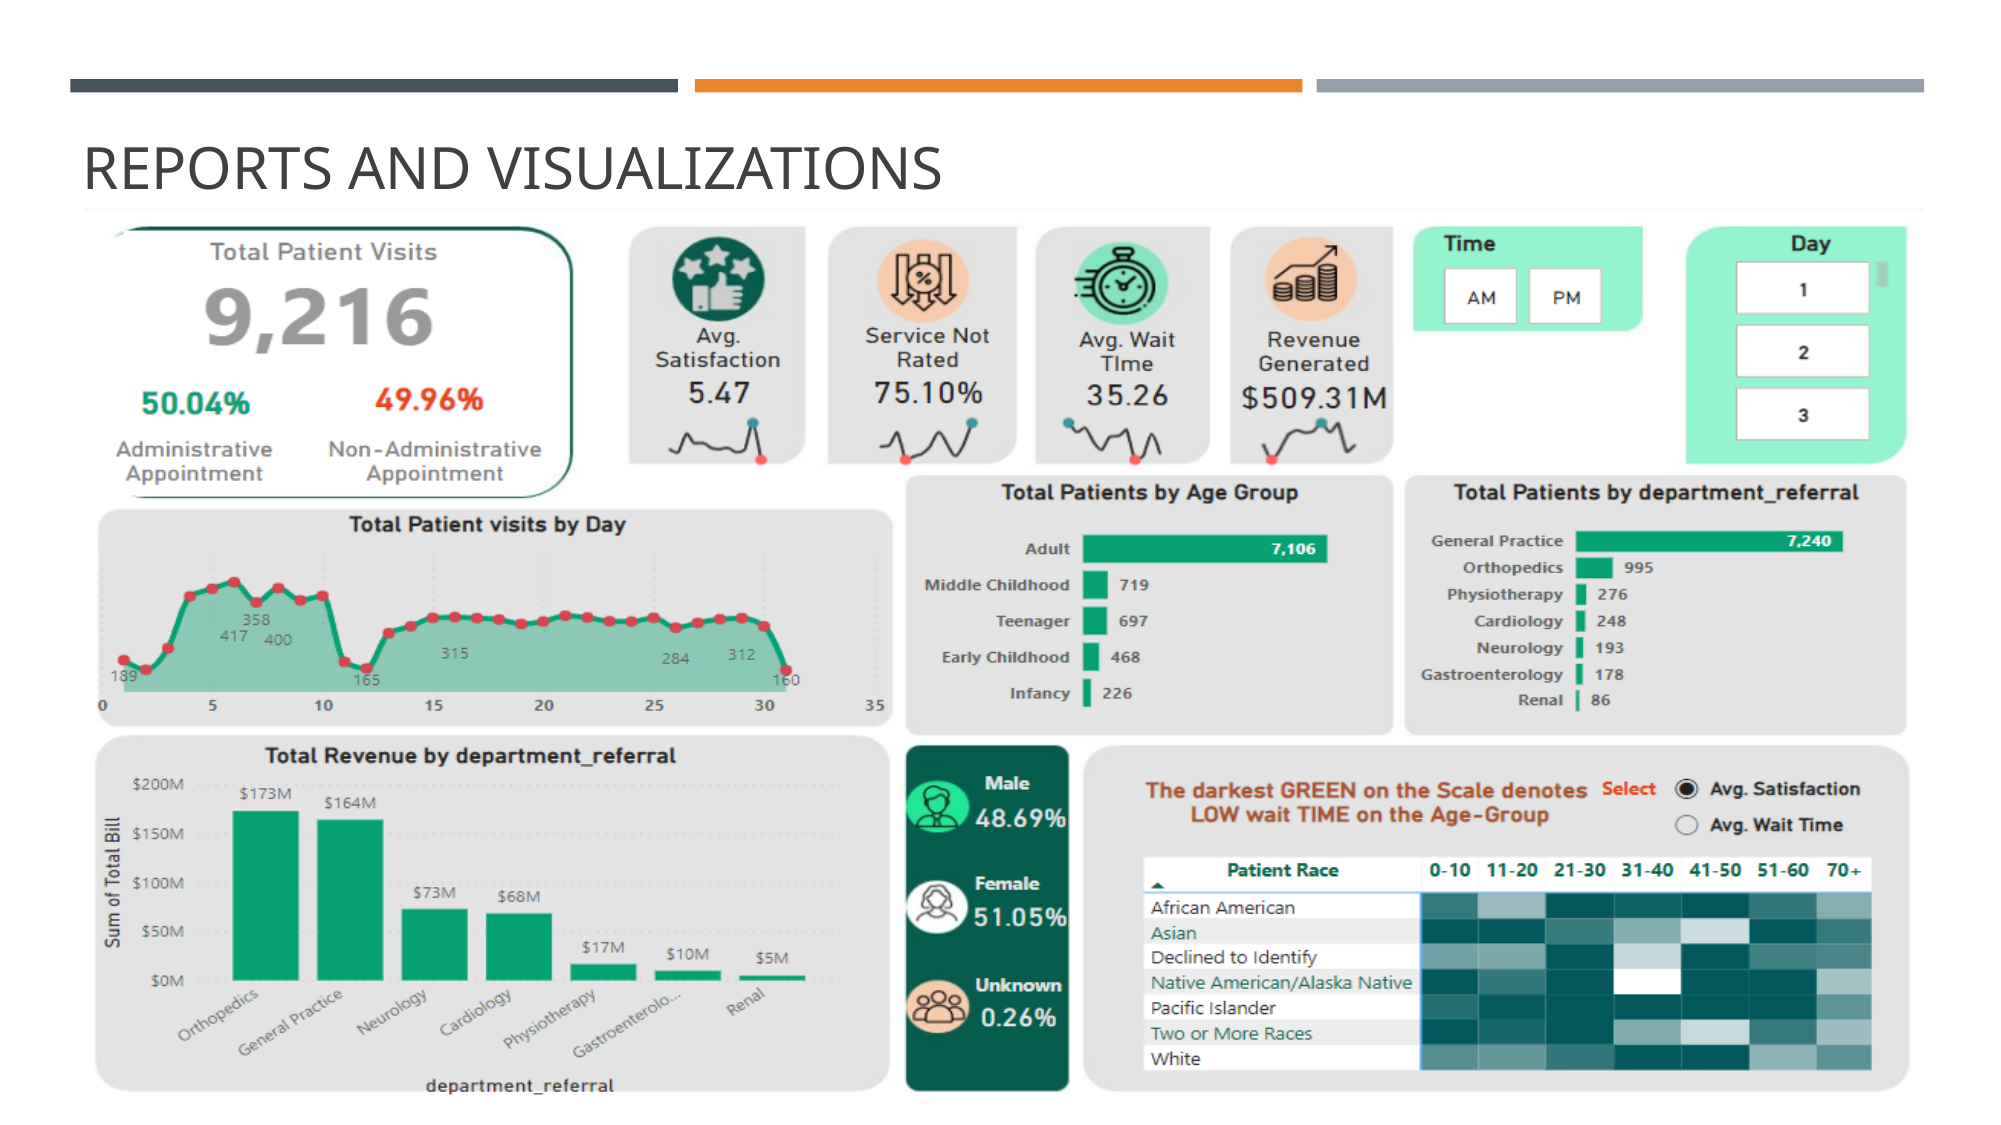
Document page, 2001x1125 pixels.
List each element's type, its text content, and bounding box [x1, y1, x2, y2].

picture [83, 208, 1924, 1105]
title REPORTS and Visualizations [67, 21, 1917, 209]
